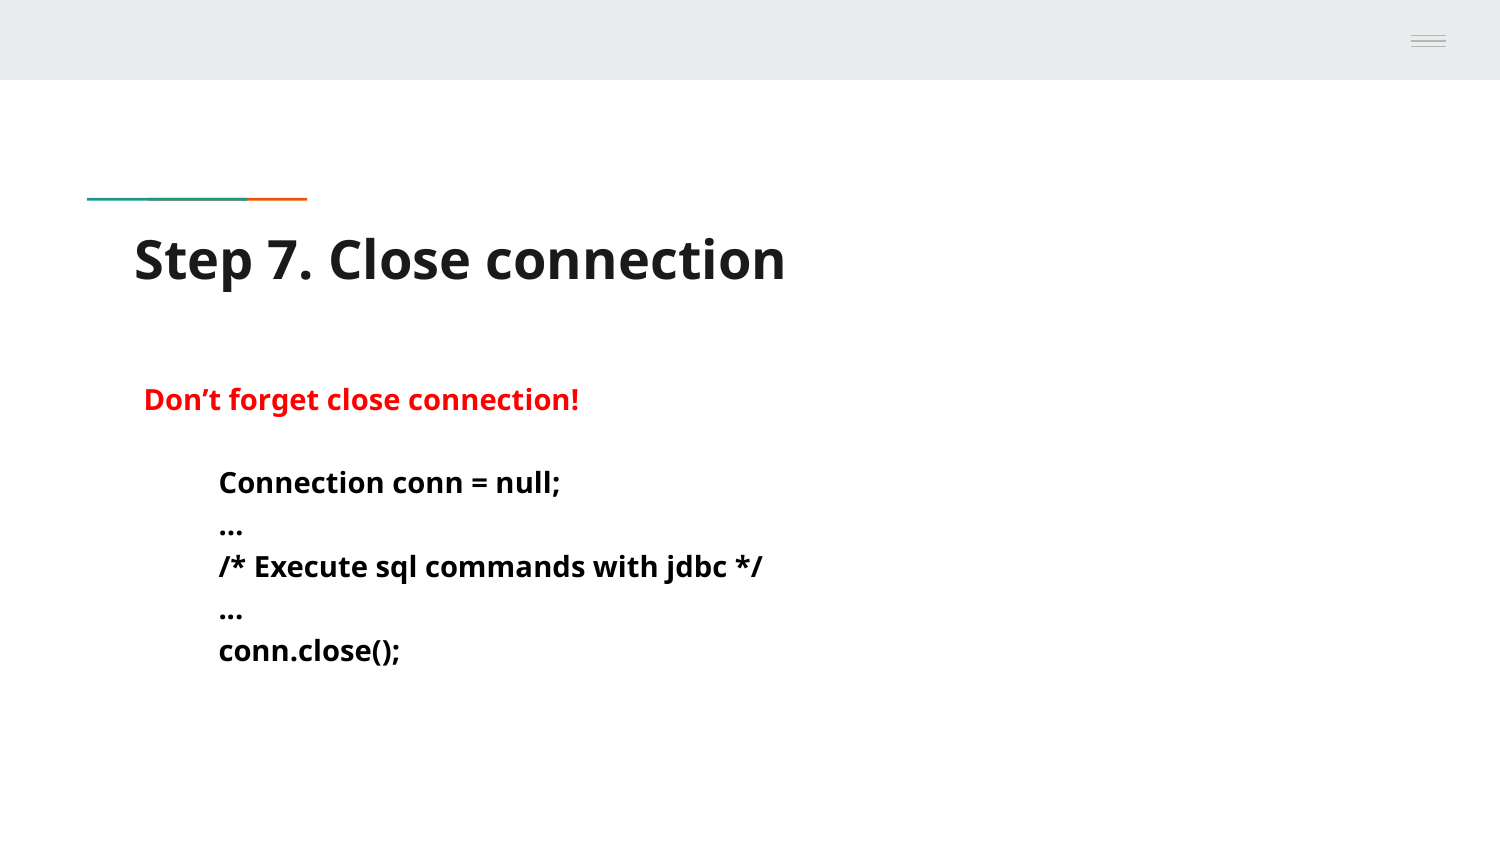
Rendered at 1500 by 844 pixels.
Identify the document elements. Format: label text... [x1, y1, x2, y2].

title Step 7. Close connection [119, 210, 1381, 299]
list Don’t forget close connection! Connection conn = null; … /* Execute sql commands with jdbc */ ... conn.close(); [128, 370, 1439, 831]
